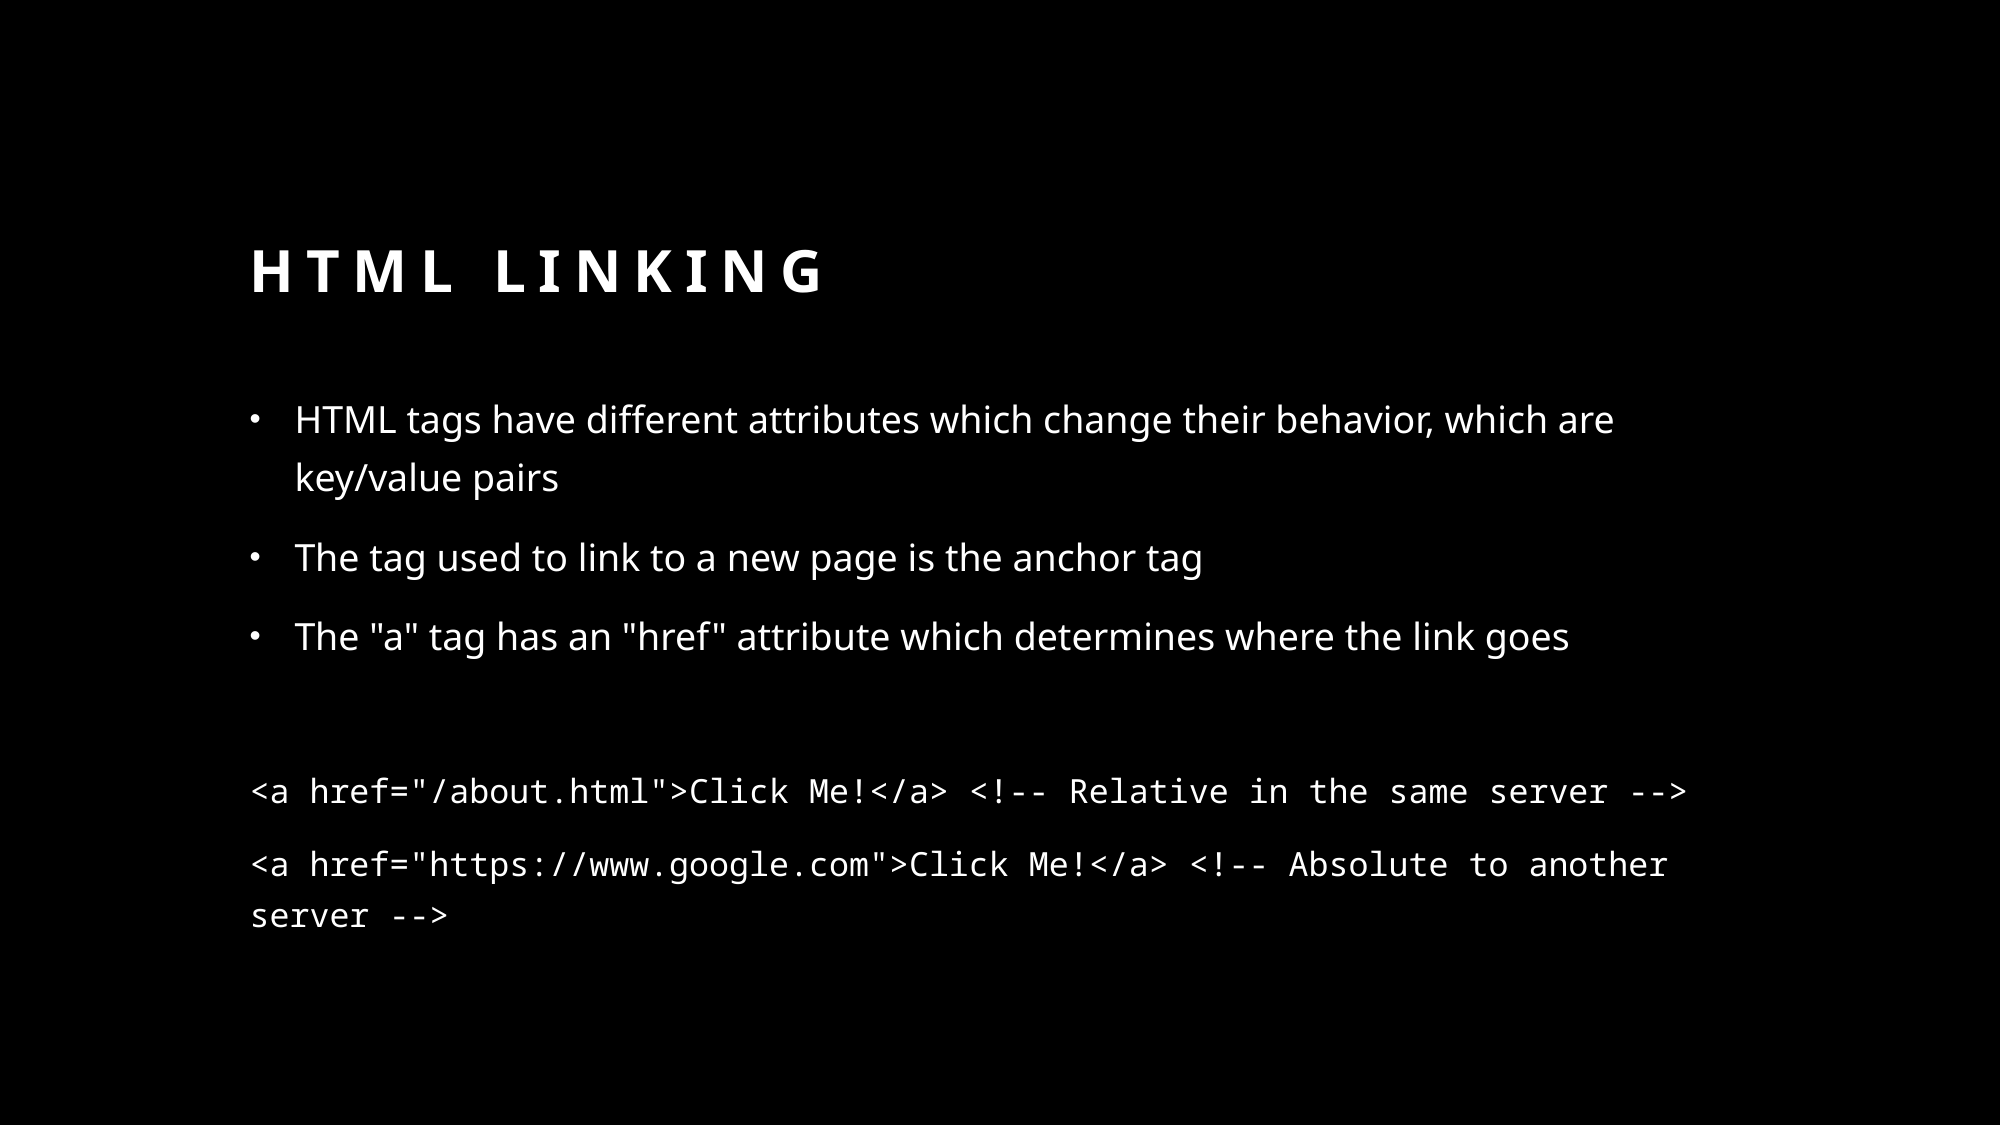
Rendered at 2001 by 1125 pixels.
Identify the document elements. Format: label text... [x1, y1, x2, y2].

list HTML tags have different attributes which change their behavior, which are key/value pairs The tag used to link to a new page is the anchor tag The "a" tag has an "href" attribute which determines where the link goes <a href="/about.html">Click Me!</a> <!-- Relative in the same server --> <a href="https://www.google.com">Click Me!</a> <!-- Absolute to another server --> [234, 375, 1767, 1000]
title HTML Linking [234, 171, 1750, 313]
